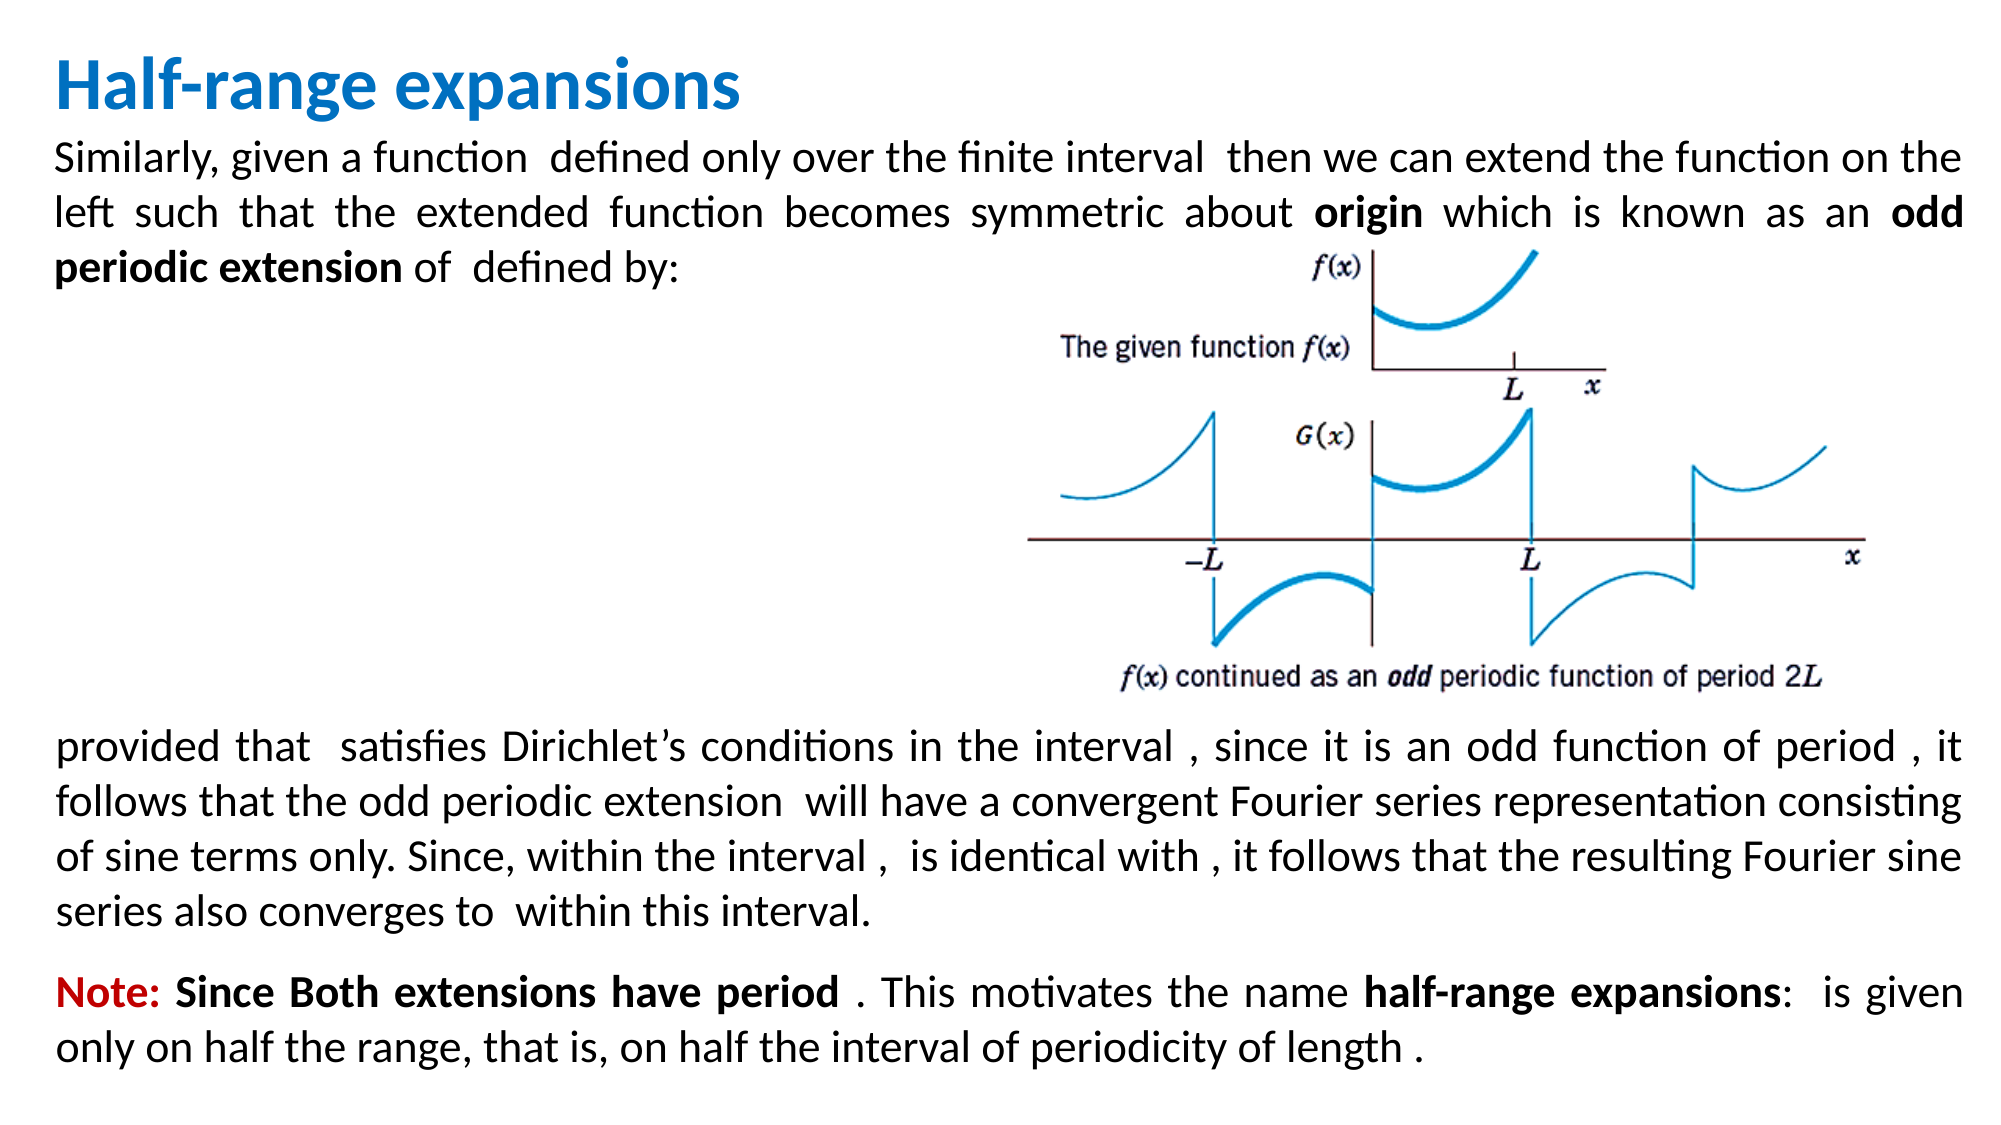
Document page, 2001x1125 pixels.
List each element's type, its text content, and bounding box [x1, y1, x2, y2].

picture [1009, 242, 1877, 712]
text_box Half-range expansions [40, 37, 1766, 130]
